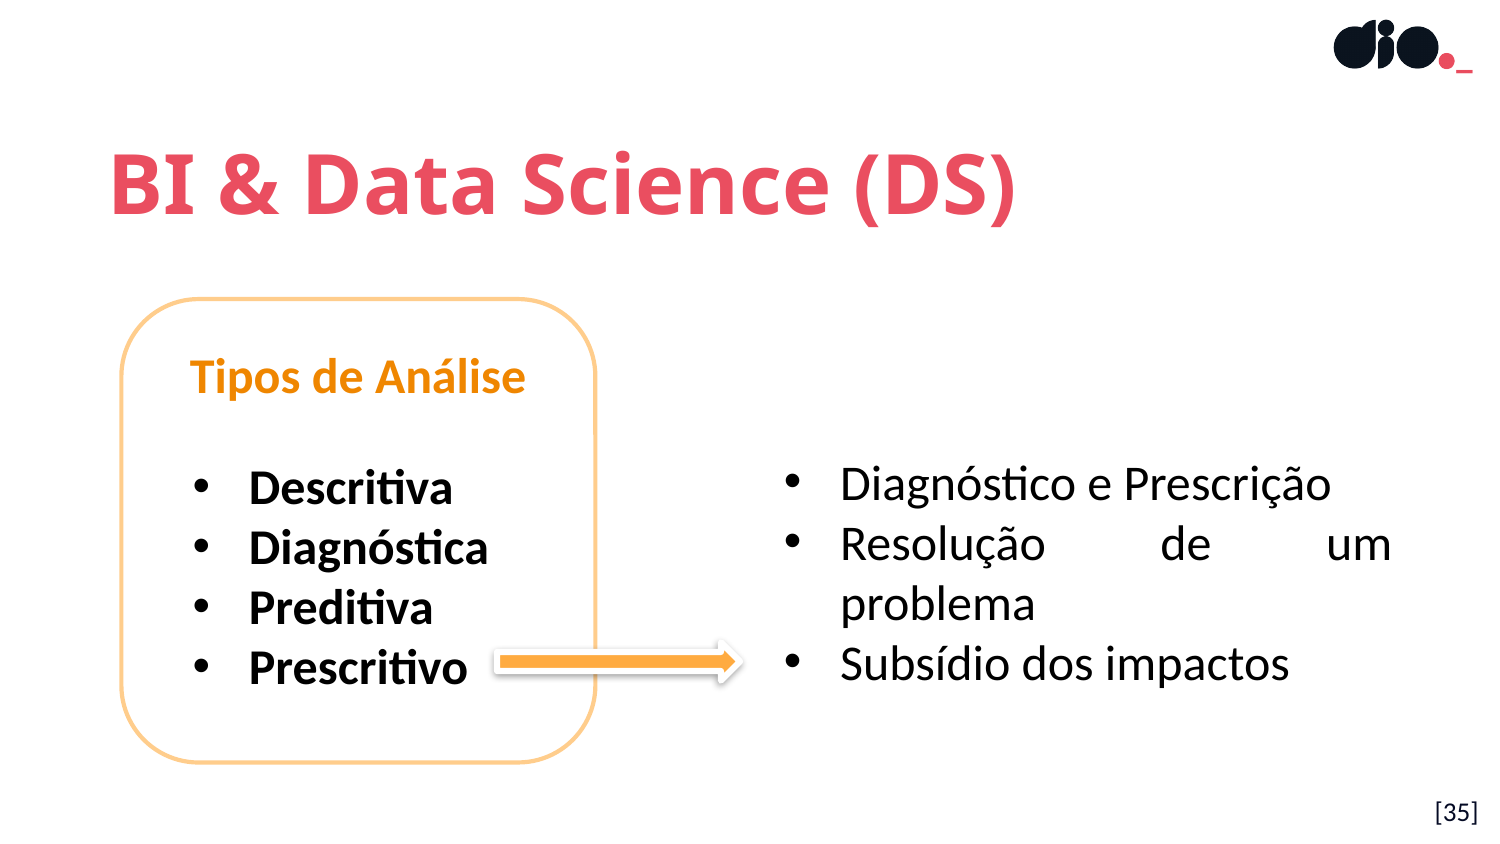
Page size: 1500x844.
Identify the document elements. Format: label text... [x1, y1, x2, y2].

slide_number [35] [1403, 779, 1494, 844]
picture [1333, 19, 1473, 74]
text_box BI & Data Science (DS) [92, 104, 1408, 243]
text_box Diagnóstico e Prescrição Resolução de um problema Subsídio dos impactos [756, 388, 1408, 752]
text_box [634, 639, 744, 684]
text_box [121, 298, 630, 792]
